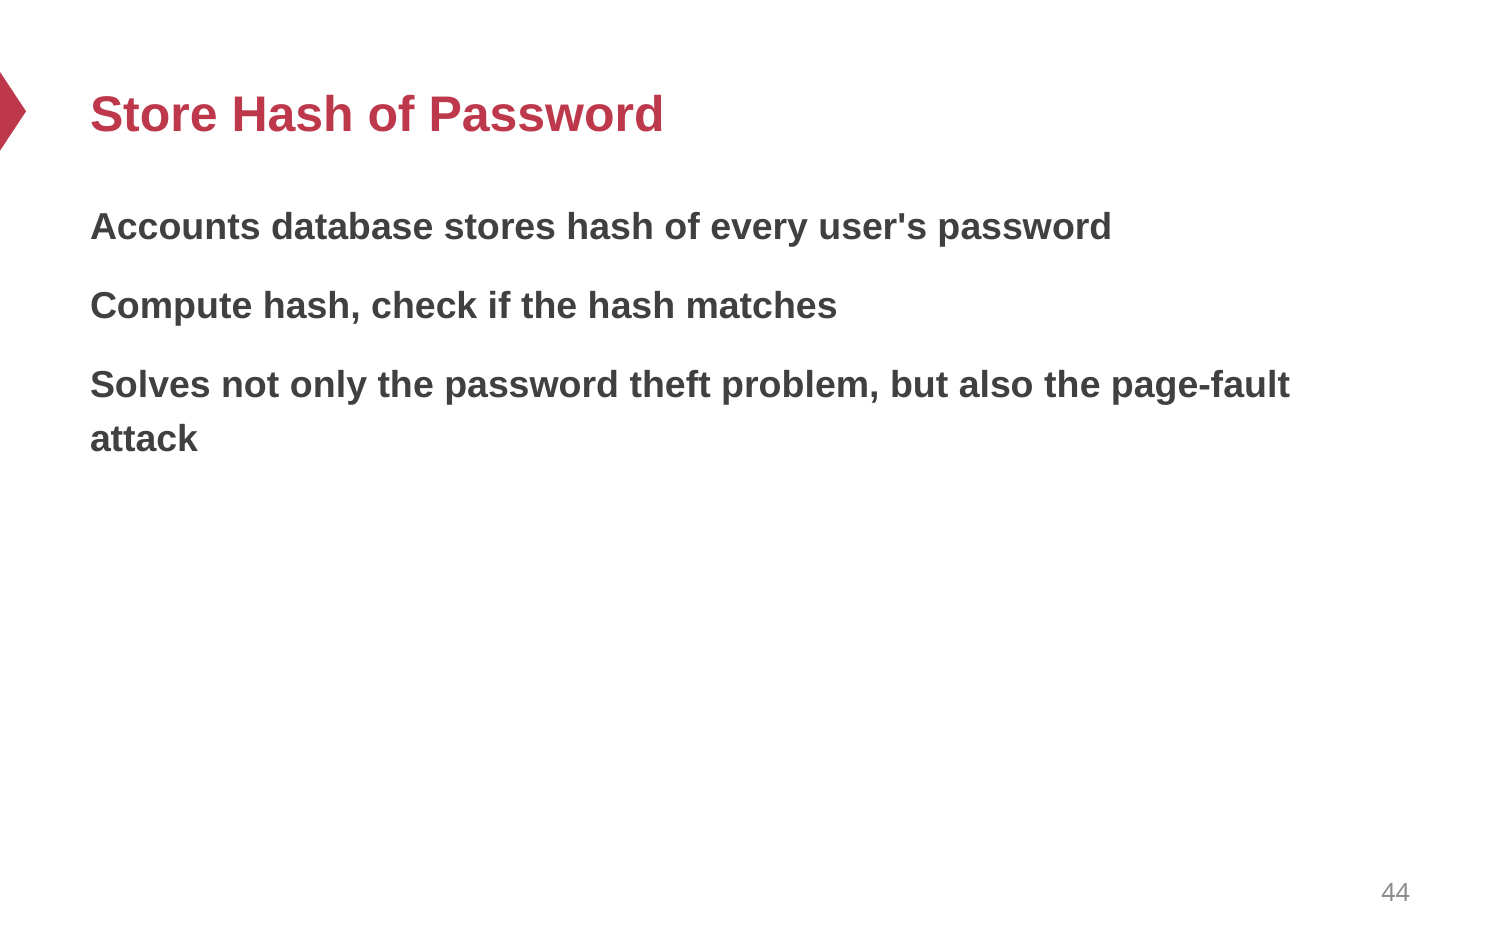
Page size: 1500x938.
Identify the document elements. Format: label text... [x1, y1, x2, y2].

list Accounts database stores hash of every user's password Compute hash, check if the hash matches Solves not only the password theft problem, but also the page-fault attack [75, 185, 1425, 804]
title Store Hash of Password [75, 37, 1425, 185]
slide_number 44 [1074, 868, 1425, 919]
